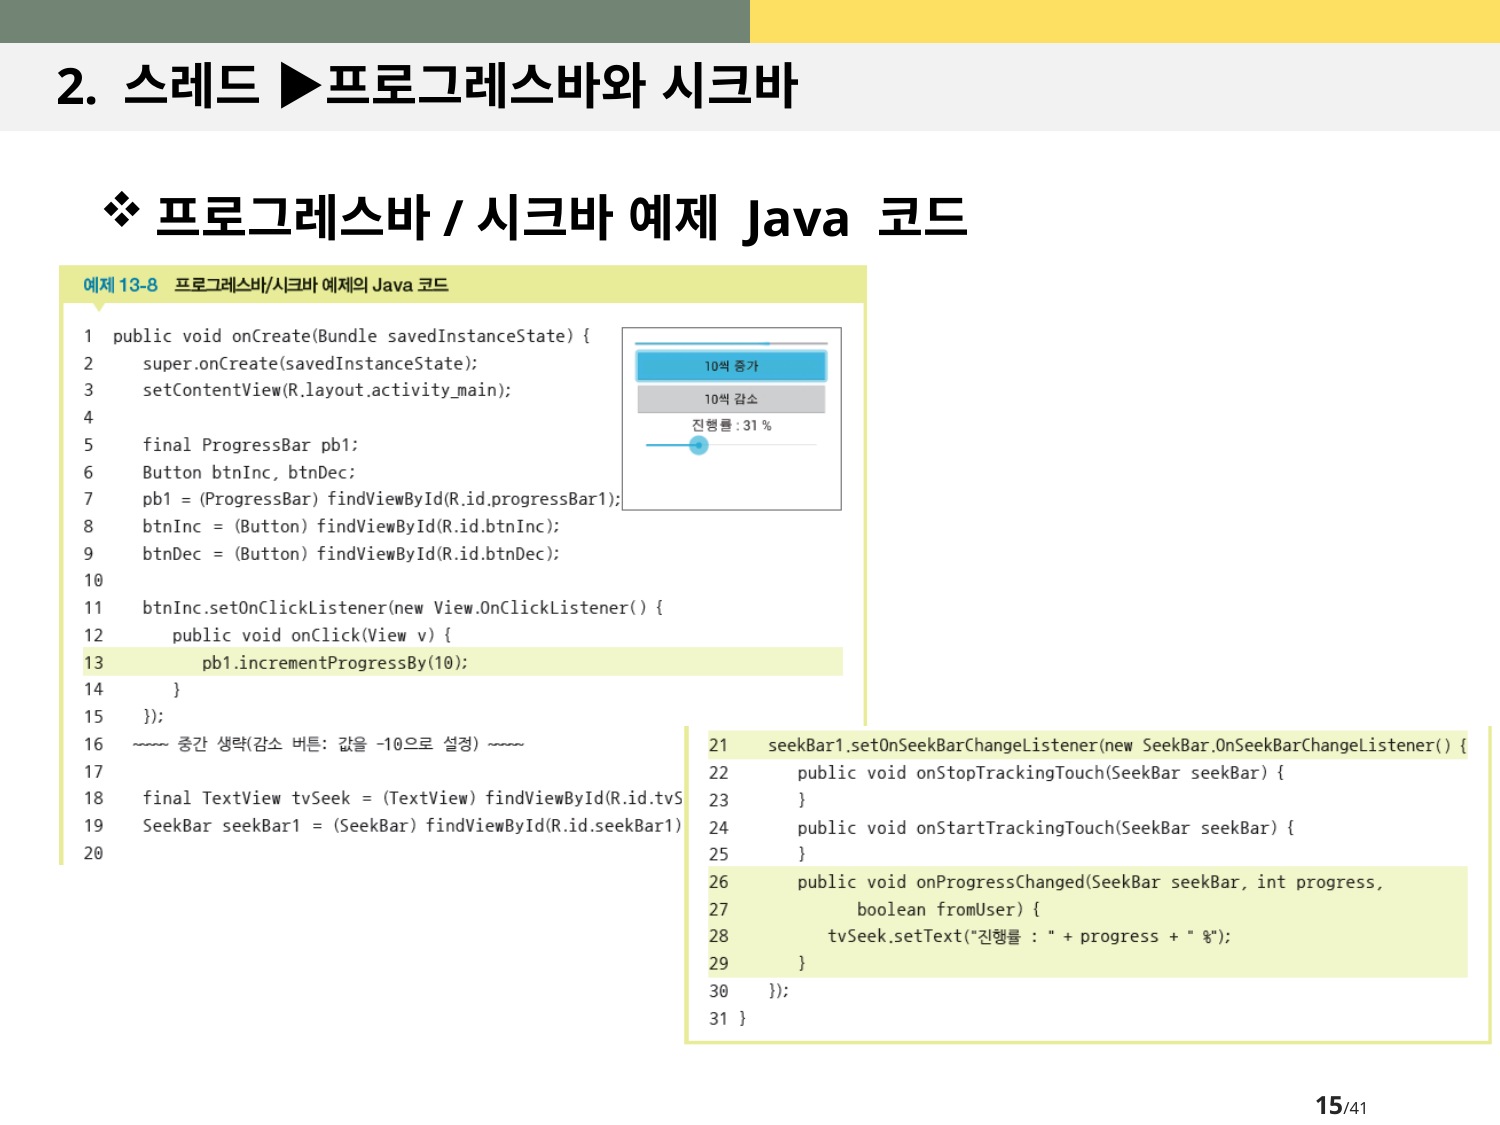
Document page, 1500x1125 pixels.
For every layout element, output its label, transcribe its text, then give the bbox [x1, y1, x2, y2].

list 프로그레스바/시크바 예제 Java 코드 [41, 172, 1459, 1048]
picture [59, 263, 1500, 1057]
title 2. 스레드 ▶프로그레스바와 시크바 [41, 42, 1459, 128]
